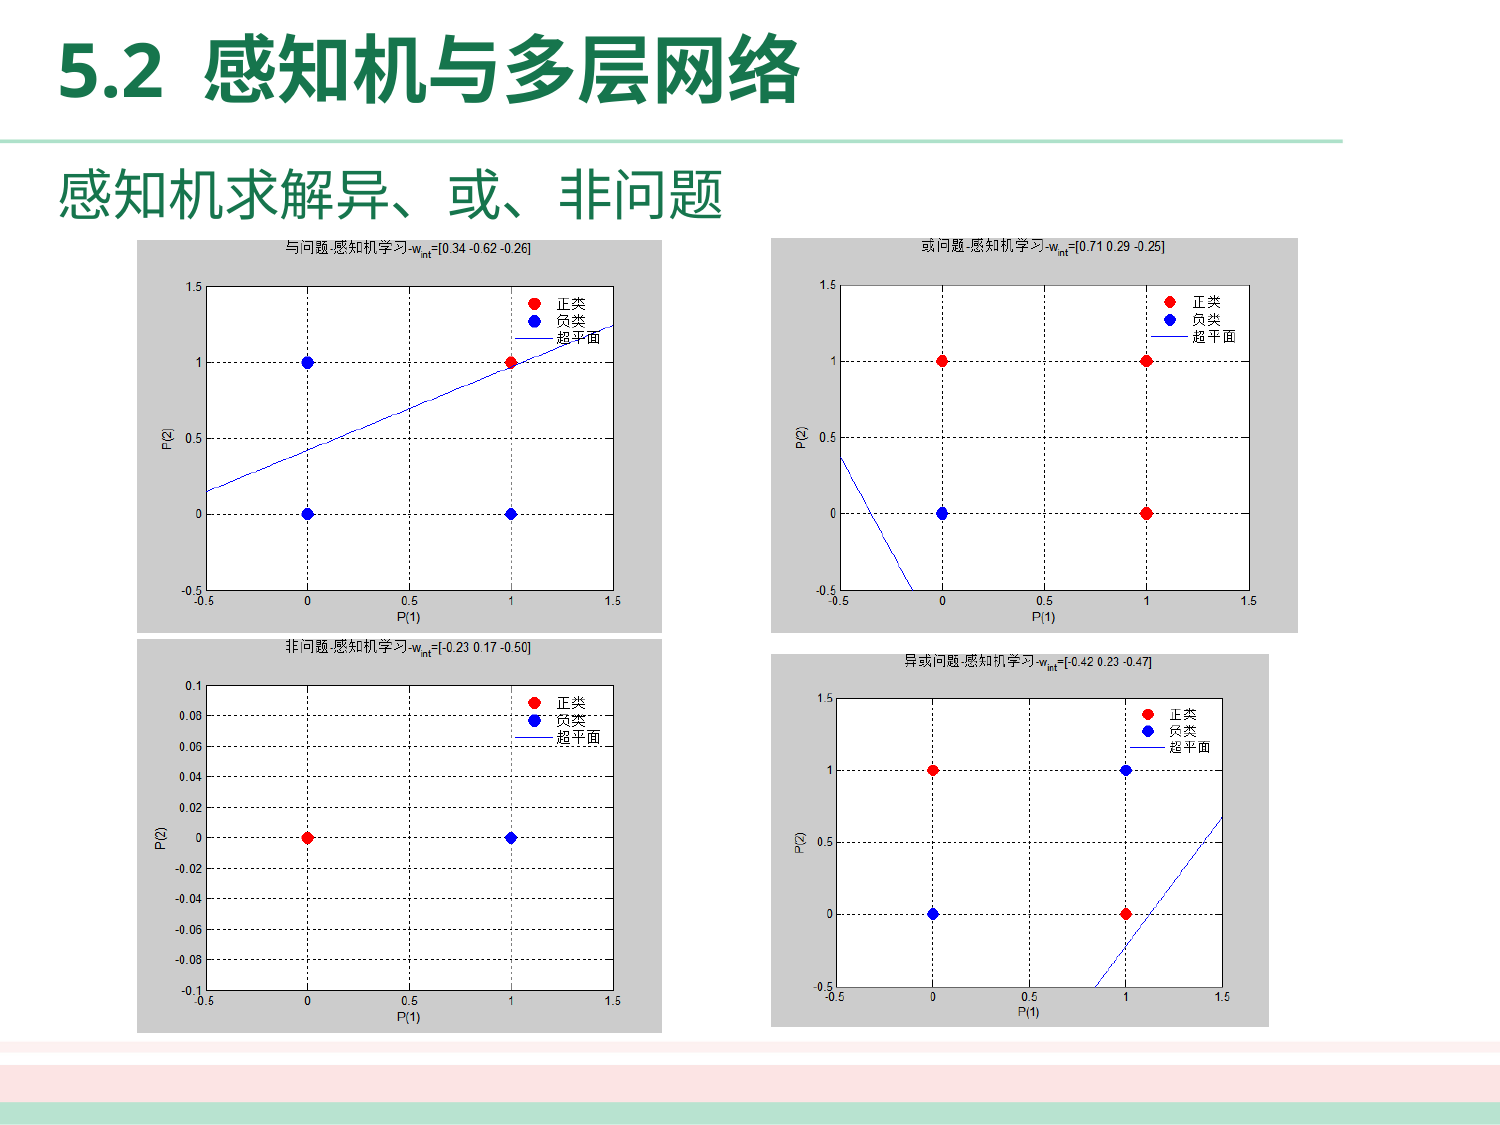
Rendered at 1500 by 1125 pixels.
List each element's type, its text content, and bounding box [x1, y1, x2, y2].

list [771, 654, 1269, 1027]
picture [0, 0, 1500, 1125]
list 感知机求解异、或、非问题 [42, 160, 1459, 236]
title 5.2 感知机与多层网络 [42, 8, 1223, 138]
